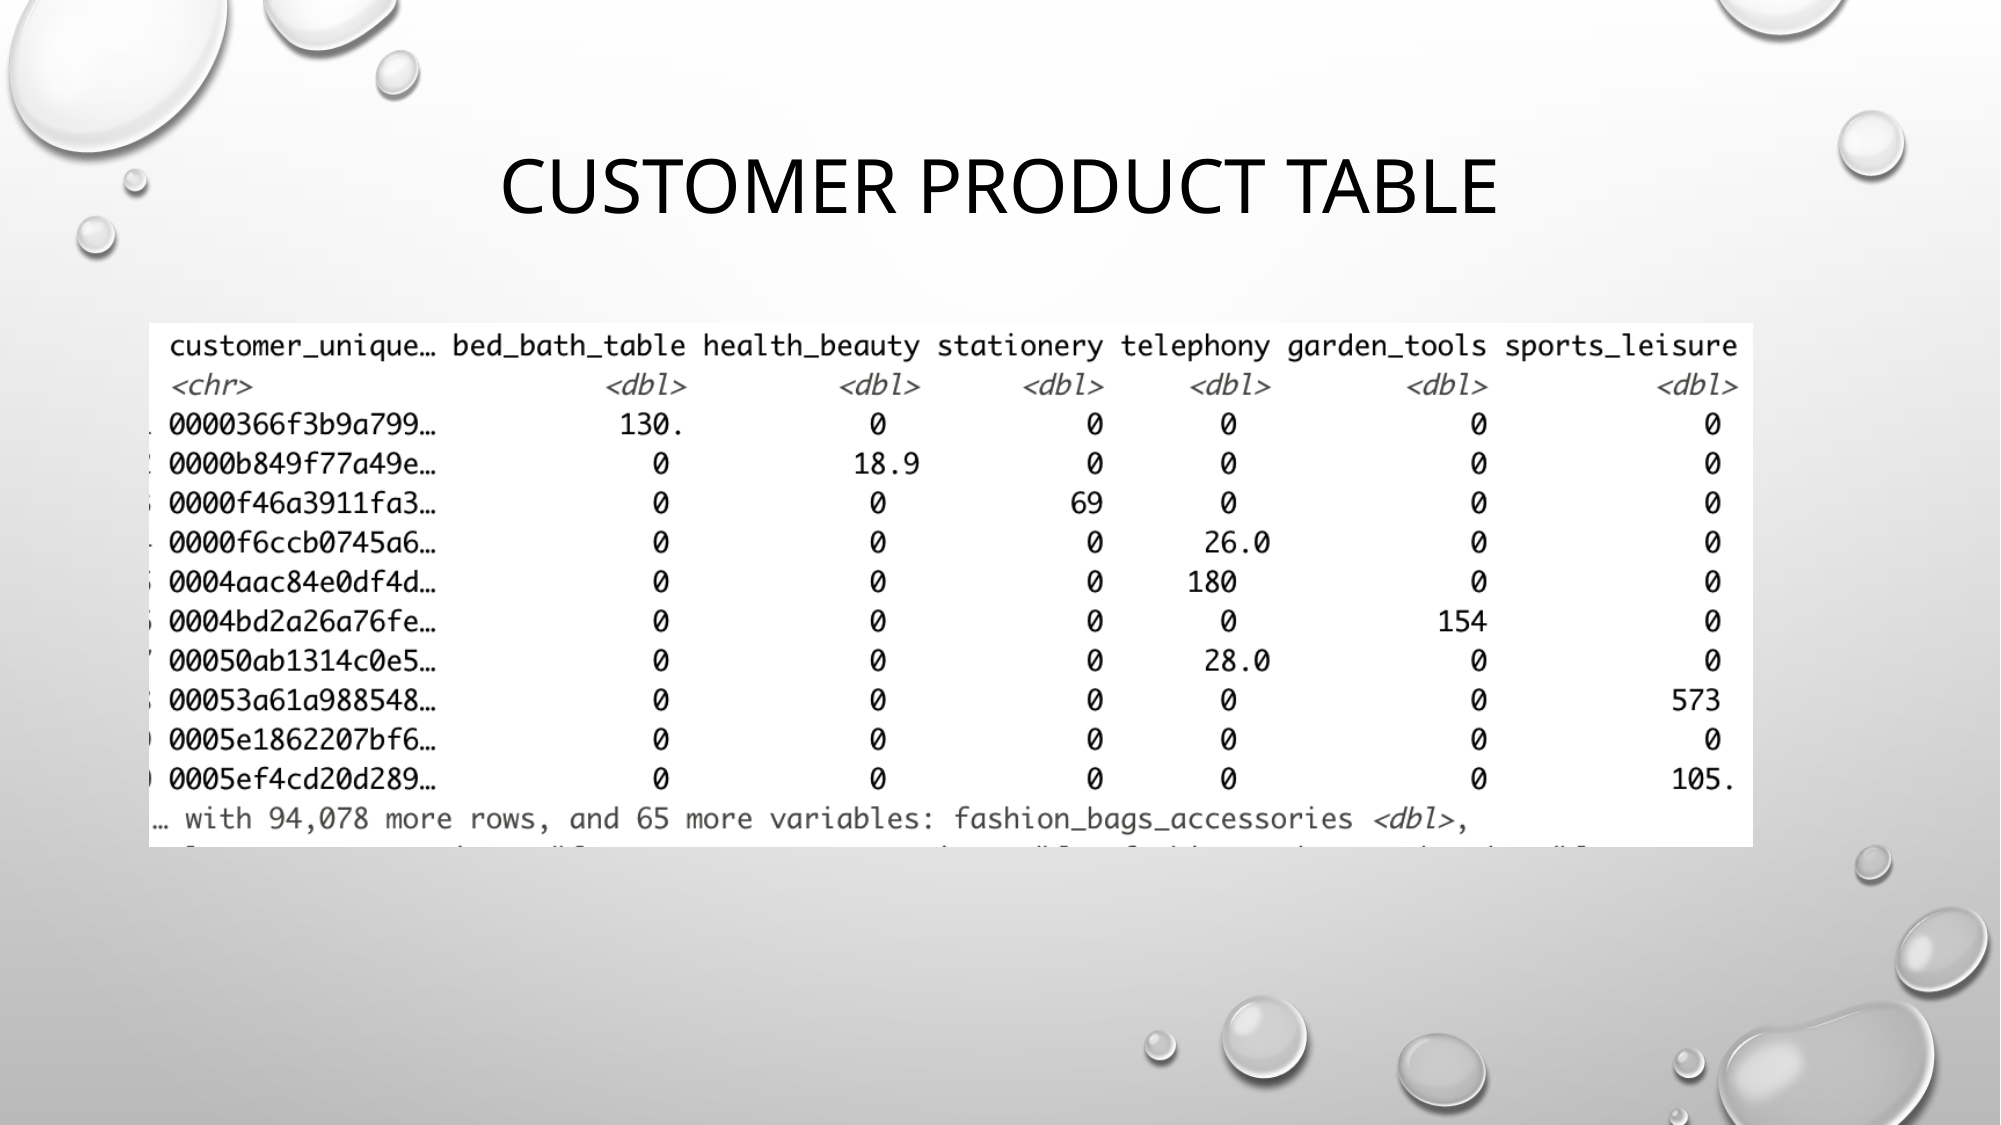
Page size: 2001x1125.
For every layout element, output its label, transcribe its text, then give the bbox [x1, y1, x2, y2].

title Customer Product Table [149, 101, 1851, 277]
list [149, 323, 1753, 848]
picture [0, 0, 2000, 1125]
